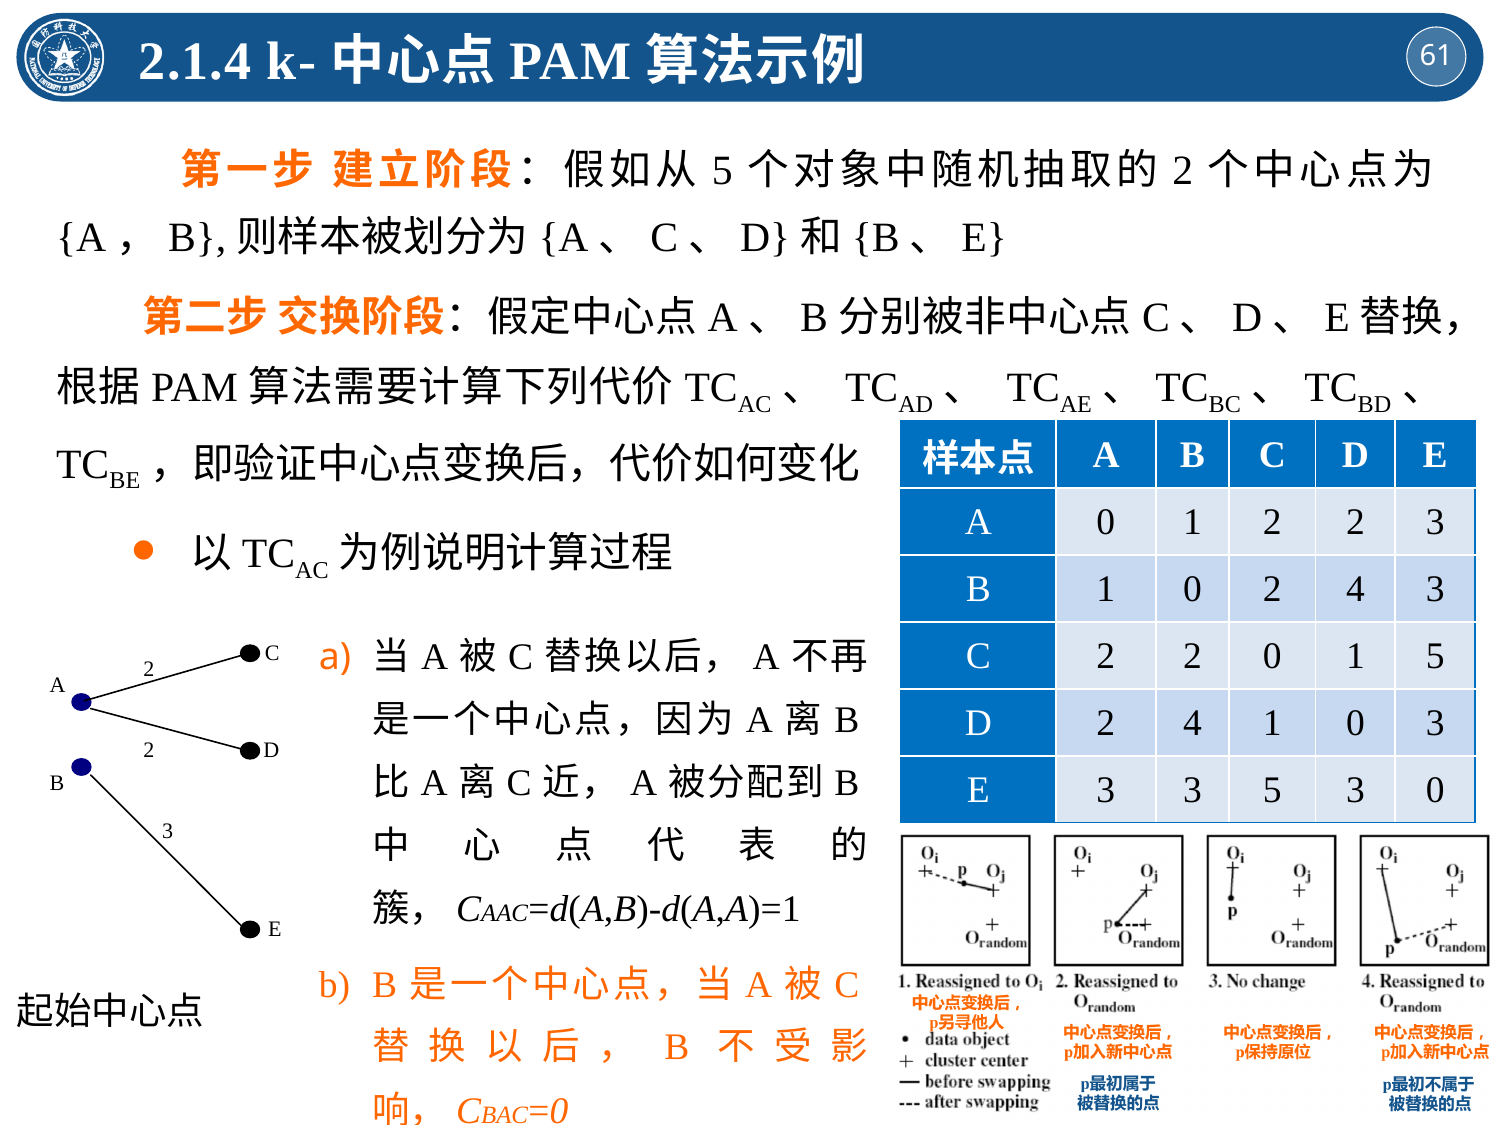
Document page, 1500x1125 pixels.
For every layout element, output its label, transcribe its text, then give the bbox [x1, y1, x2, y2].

table_cell 5 [1230, 757, 1315, 821]
table_header B [1157, 422, 1228, 487]
picture [16, 9, 111, 104]
table_header A [1057, 422, 1155, 487]
table_cell 2 [1316, 489, 1394, 554]
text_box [34, 612, 298, 953]
table_cell 1 [1057, 556, 1155, 621]
table_cell 2 [1057, 690, 1155, 755]
table_header D [1316, 422, 1394, 487]
table_cell 3 [1057, 757, 1155, 821]
table_header 样本点 [902, 422, 1055, 487]
table_cell 2 [1057, 623, 1155, 688]
table_cell 2 [1230, 489, 1315, 554]
table_cell 3 [1316, 757, 1394, 821]
table_cell 0 [1230, 623, 1315, 688]
table_cell 3 [1396, 556, 1474, 621]
table_cell 0 [1316, 690, 1394, 755]
title 2.1.4 k-中心点PAM算法示例 [124, 17, 1474, 221]
table_cell 4 [1157, 690, 1228, 755]
table_cell 0 [1057, 489, 1155, 554]
table_cell E [902, 757, 1055, 821]
table_cell 3 [1157, 757, 1228, 821]
text_box 起始中心点 [1, 979, 374, 1040]
table_cell 1 [1316, 623, 1394, 688]
table_cell A [902, 489, 1055, 554]
table_cell B [902, 556, 1055, 621]
table_cell 0 [1157, 556, 1228, 621]
picture [888, 823, 1500, 1125]
table_cell 1 [1230, 690, 1315, 755]
table_cell 3 [1396, 489, 1474, 554]
table_cell 4 [1316, 556, 1394, 621]
table_cell D [902, 690, 1055, 755]
table_cell 2 [1157, 623, 1228, 688]
table_cell C [902, 623, 1055, 688]
table_cell 3 [1396, 690, 1474, 755]
table_cell 0 [1396, 757, 1474, 821]
table_cell 5 [1396, 623, 1474, 688]
table_cell 1 [1157, 489, 1228, 554]
table_cell 2 [1230, 556, 1315, 621]
text_box 当A被C替换以后，A不再是一个中心点，因为A离B比A离C近，A被分配到B中心点代表的簇，CAAC=d(A,B)-d(A,A)=1 B是一个中心点，当A被C替换以后，B不受影响，CBAC=0 [304, 607, 883, 1125]
table_header C [1230, 422, 1315, 487]
list 第一步 建立阶段：假如从5个对象中随机抽取的2个中心点为{A，B},则样本被划分为{A、C、D}和{B、E} 第二步 交换阶段：假定中心点A、B分别被非中心点C、D、E替换，根据PAM算法需要计算下列代价TCAC、 TCAD、 TCAE、TCBC、TCBD、 TCBE，即验证中心点变换后，代价如何变化 以TCAC为例说明计算过程 [41, 117, 1459, 771]
table_header E [1396, 422, 1474, 487]
